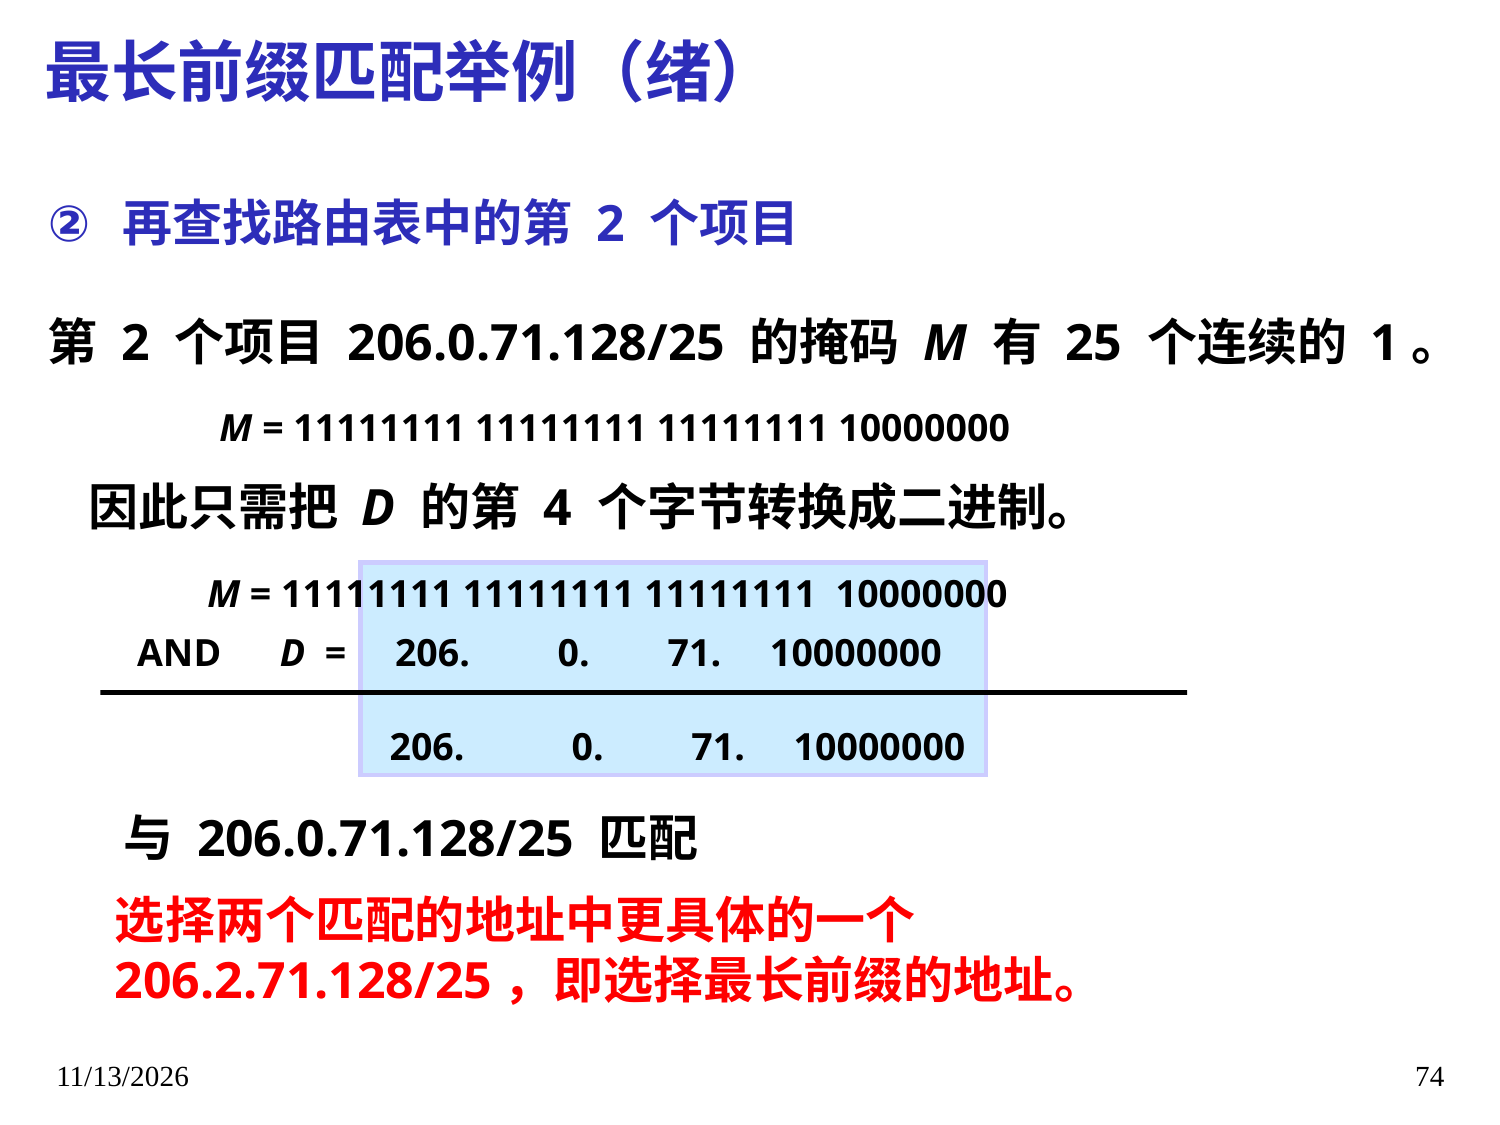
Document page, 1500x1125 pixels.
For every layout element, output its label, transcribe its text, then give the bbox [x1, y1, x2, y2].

text_box 第 2 个项目 206.0.71.128/25 的掩码 M 有 25 个连续的 1。 [33, 302, 1476, 378]
slide_number 74 [584, 1049, 1460, 1125]
text_box [360, 623, 987, 692]
text_box [360, 693, 987, 775]
text_box M = 11111111 11111111 11111111 10000000 [204, 397, 1026, 457]
title 最长前缀匹配举例（绪） [29, 18, 1309, 122]
text_box 选择两个匹配的地址中更具体的一个 206.2.71.128/25，即选择最长前缀的地址。 [100, 881, 1376, 1017]
text_box AND D = 206. 0. 71. 10000000 [122, 621, 958, 682]
text_box 因此只需把 D 的第 4 个字节转换成二进制。 [73, 467, 1113, 543]
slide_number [41, 1049, 355, 1125]
text_box 206. 0. 71. 10000000 [374, 715, 982, 776]
text_box 与 206.0.71.128/25 匹配 [109, 798, 714, 874]
text_box M = 11111111 11111111 11111111 10000000 [192, 562, 1024, 623]
text_box 再查找路由表中的第 2 个项目 [33, 184, 815, 260]
